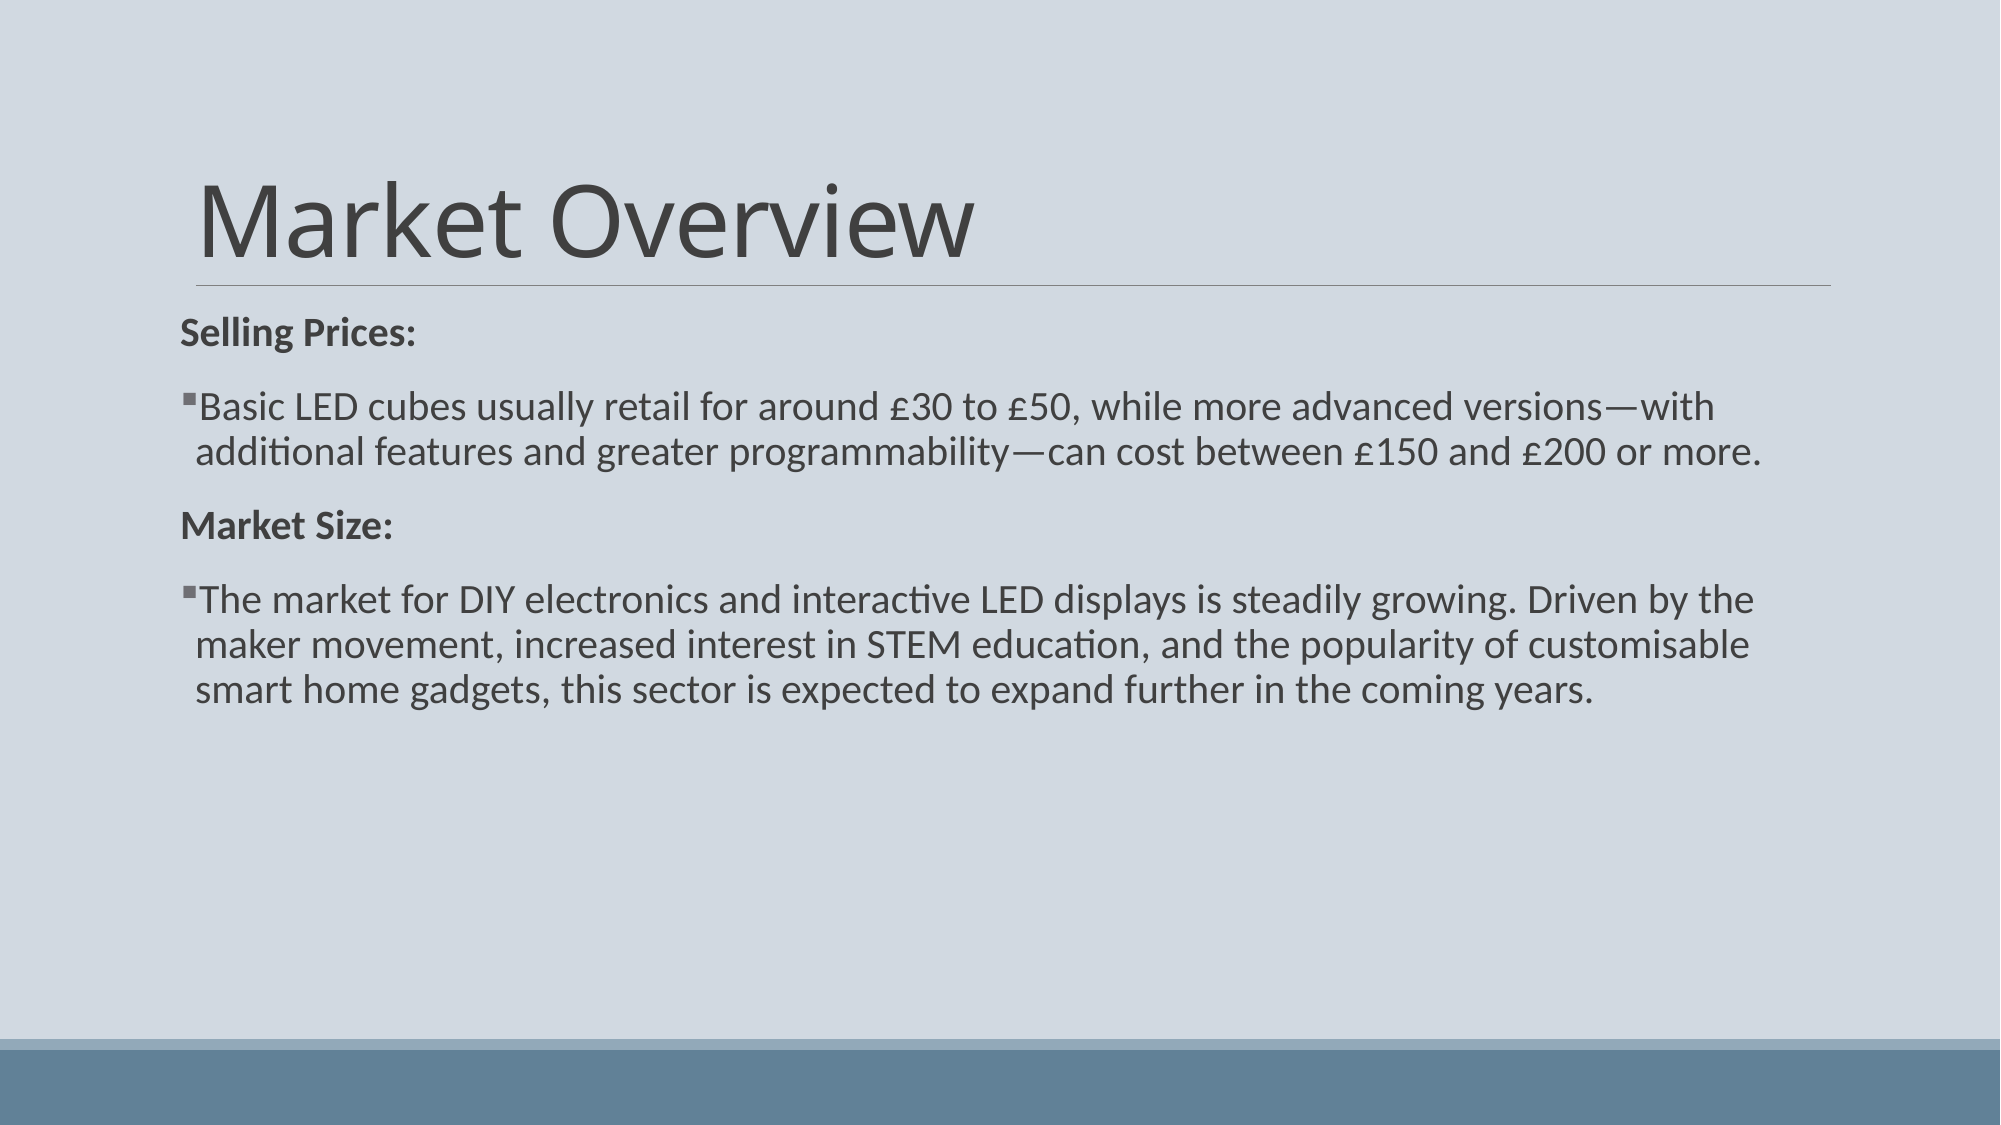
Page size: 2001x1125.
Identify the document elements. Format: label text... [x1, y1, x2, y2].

title Market Overview [180, 47, 1830, 285]
list Selling Prices: Basic LED cubes usually retail for around £30 to £50, while more advanced versions—with additional features and greater programmability—can cost between £150 and £200 or more. Market Size: The market for DIY electronics and interactive LED displays is steadily growing. Driven by the maker movement, increased interest in STEM education, and the popularity of customisable smart home gadgets, this sector is expected to expand further in the coming years. [180, 302, 1830, 963]
